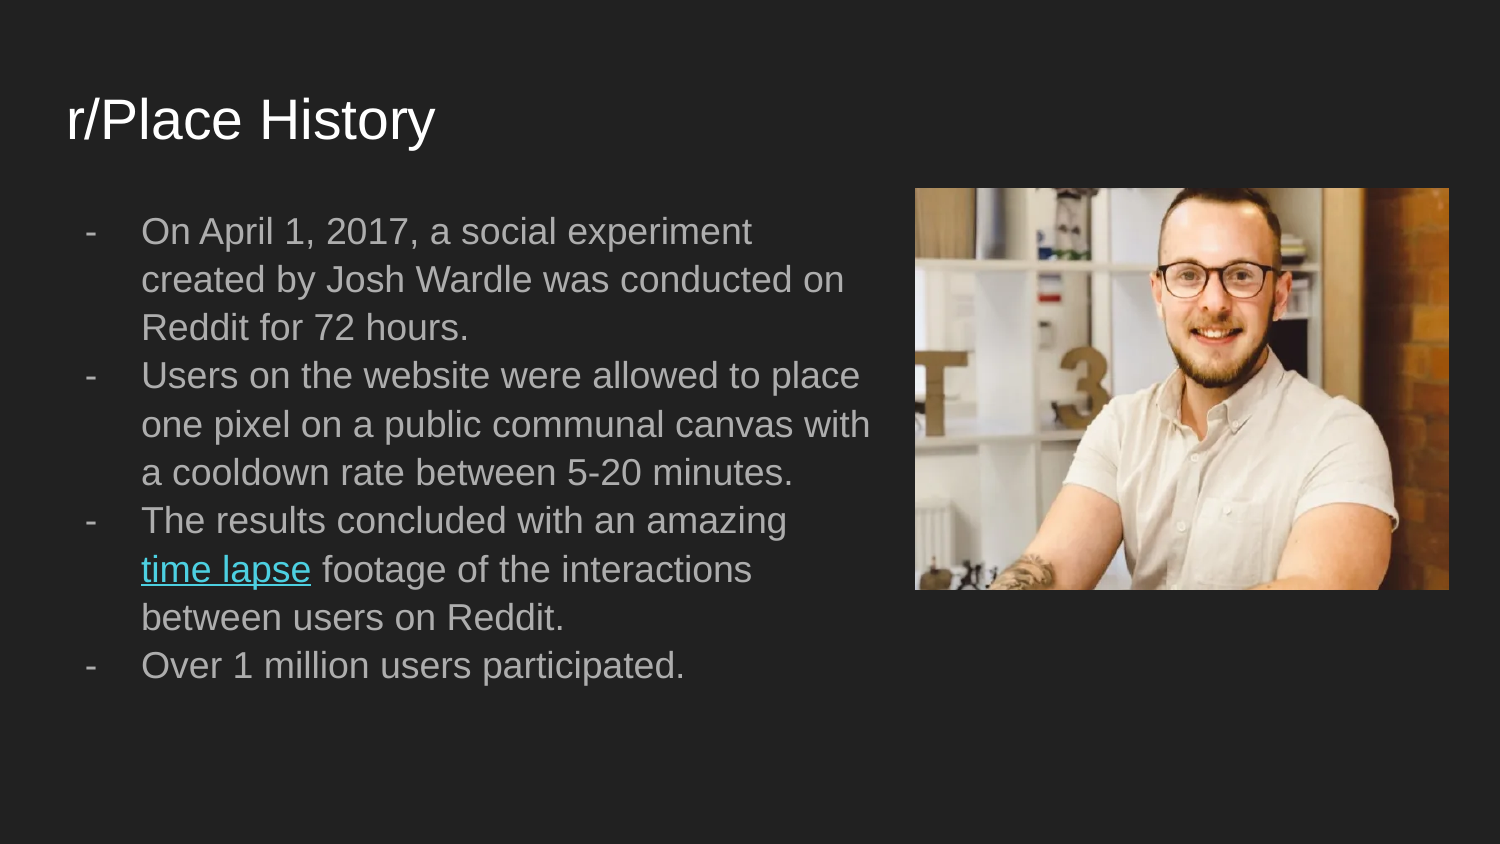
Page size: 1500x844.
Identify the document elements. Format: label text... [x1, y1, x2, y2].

title r/Place History [51, 72, 1449, 167]
list On April 1, 2017, a social experiment created by Josh Wardle was conducted on Reddit for 72 hours. Users on the website were allowed to place one pixel on a public communal canvas with a cooldown rate between 5-20 minutes. The results concluded with an amazing time lapse footage of the interactions between users on Reddit. Over 1 million users participated. [51, 189, 899, 750]
picture [915, 188, 1450, 590]
